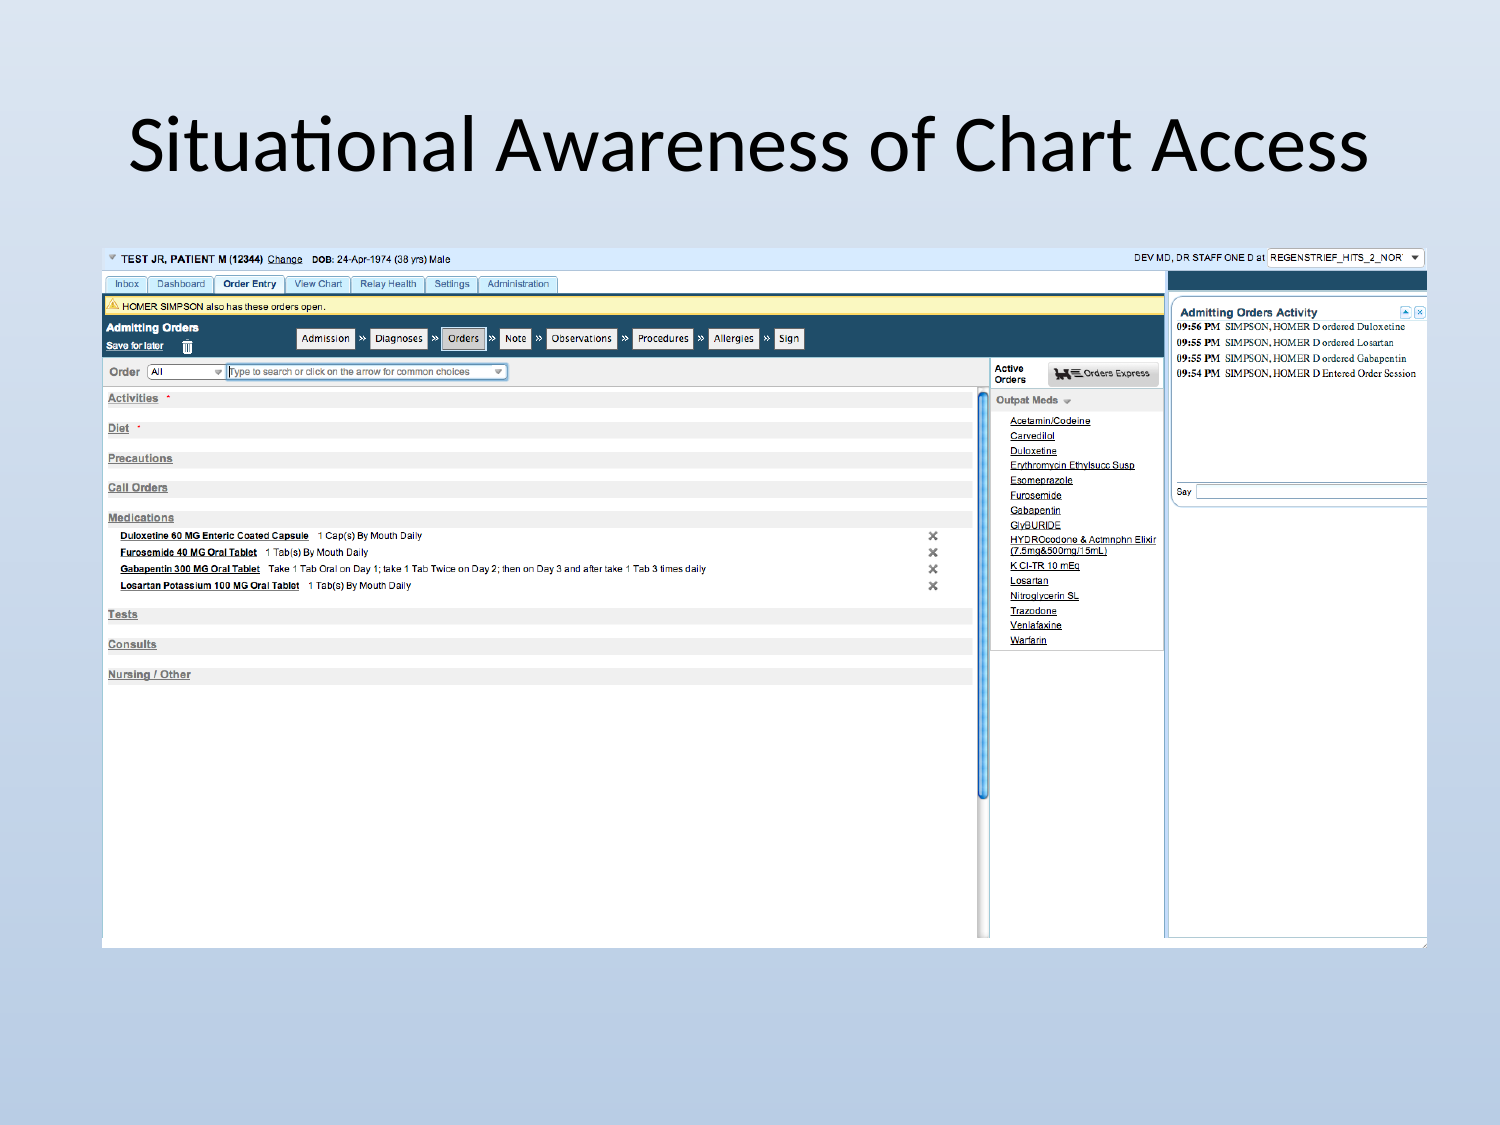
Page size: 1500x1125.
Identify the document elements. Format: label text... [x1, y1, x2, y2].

picture [102, 248, 1427, 949]
title Situational Awareness of Chart Access [75, 45, 1425, 233]
